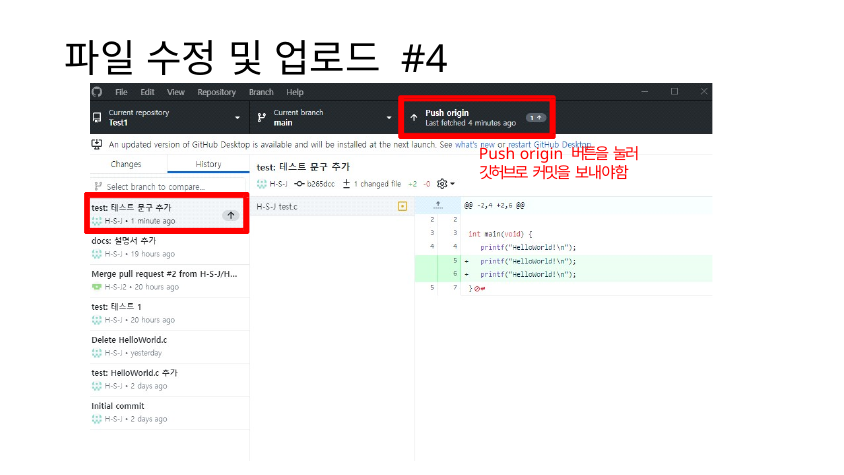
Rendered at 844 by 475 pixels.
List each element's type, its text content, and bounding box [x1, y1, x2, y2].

text_box 파일 수정 및 업로드 #4 [0, 0, 535, 80]
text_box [84, 83, 713, 461]
